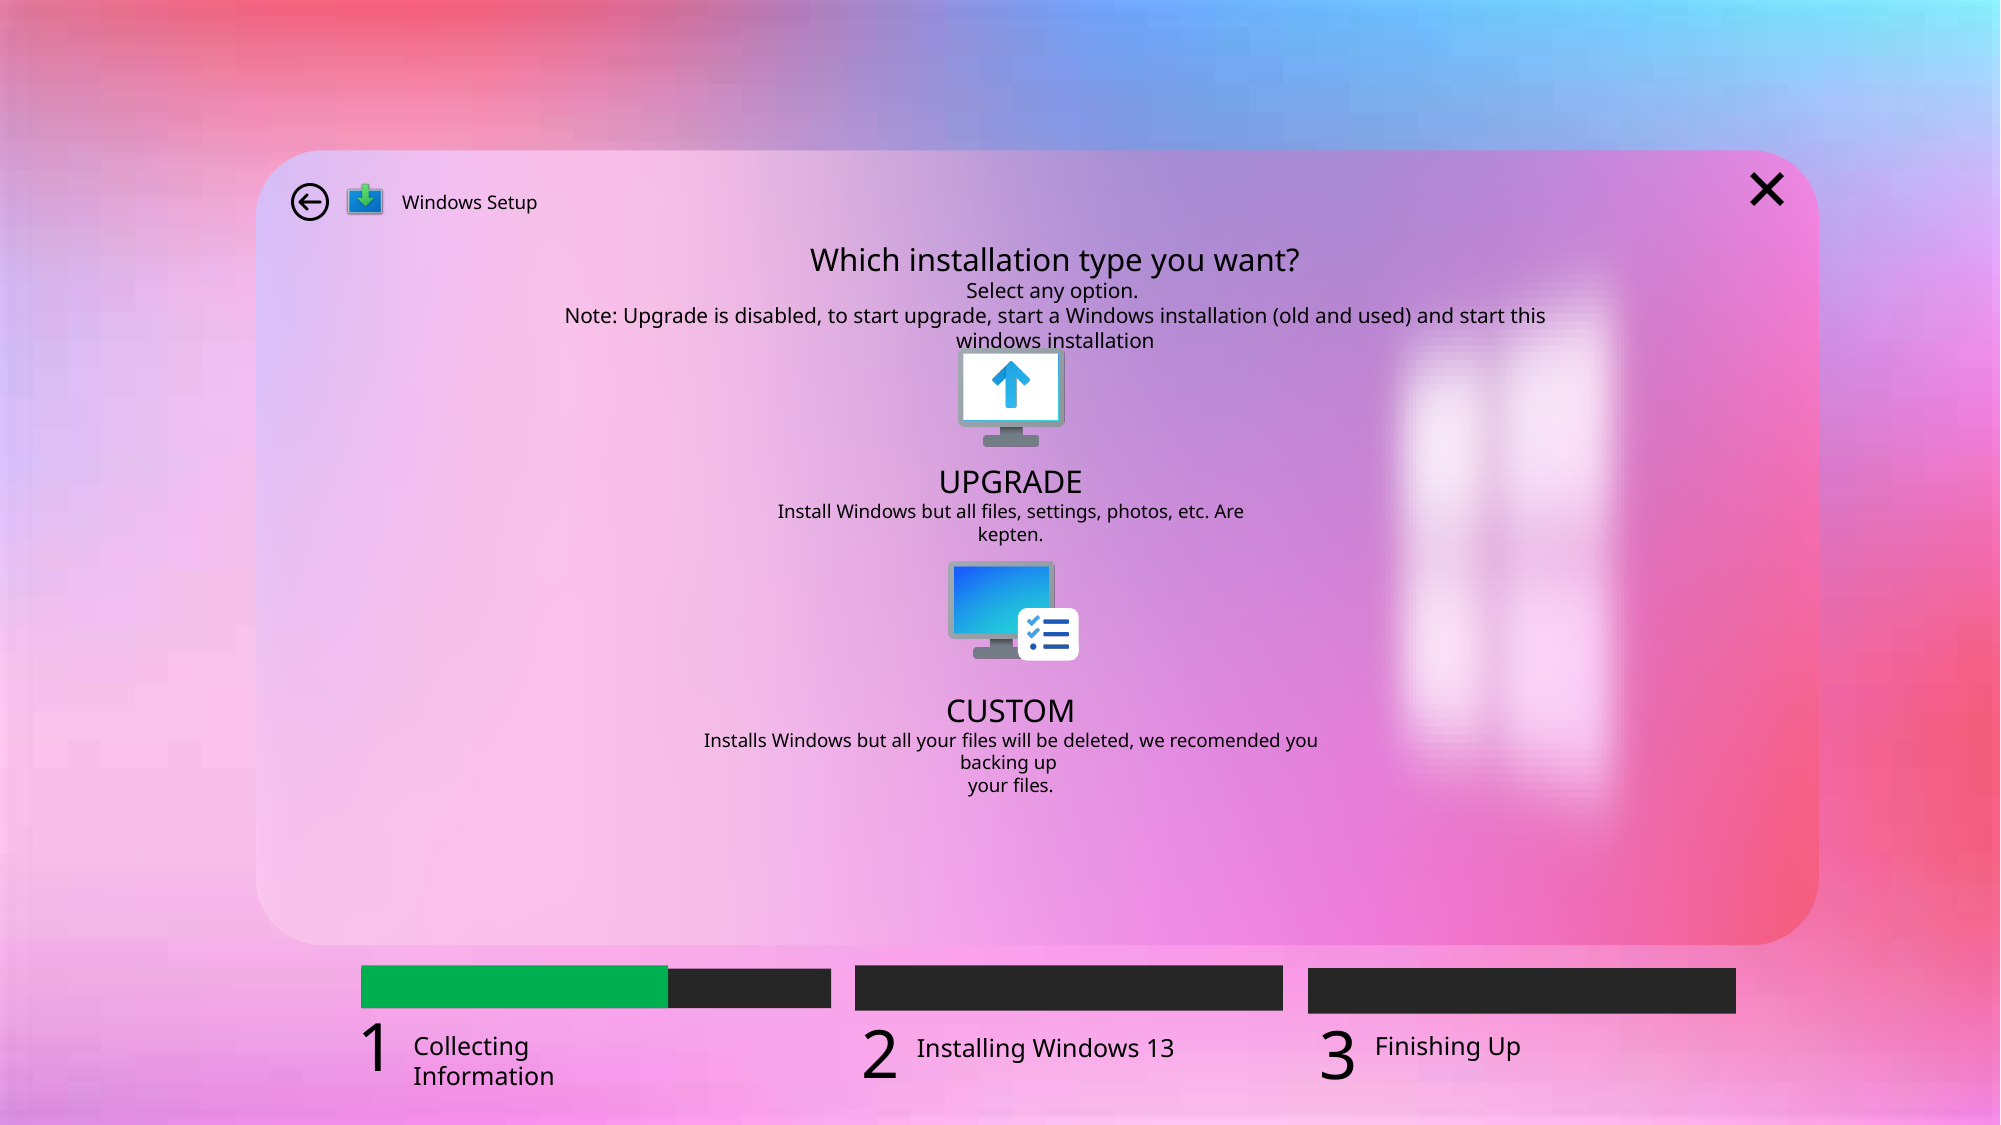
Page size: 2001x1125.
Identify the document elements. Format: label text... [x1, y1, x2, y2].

text_box Installing Windows 13 [901, 1024, 1216, 1070]
text_box 1 [342, 997, 385, 1093]
text_box [669, 968, 832, 1009]
text_box 3 [1304, 1005, 1371, 1101]
text_box 2 [846, 1004, 913, 1100]
text_box [1308, 968, 1736, 1014]
text_box Collecting Information [398, 1022, 690, 1098]
text_box [361, 965, 669, 1009]
text_box [855, 965, 1283, 1011]
text_box Finishing Up [1359, 1023, 1550, 1069]
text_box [952, 344, 1070, 447]
picture [0, 0, 2001, 1125]
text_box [942, 557, 1079, 661]
